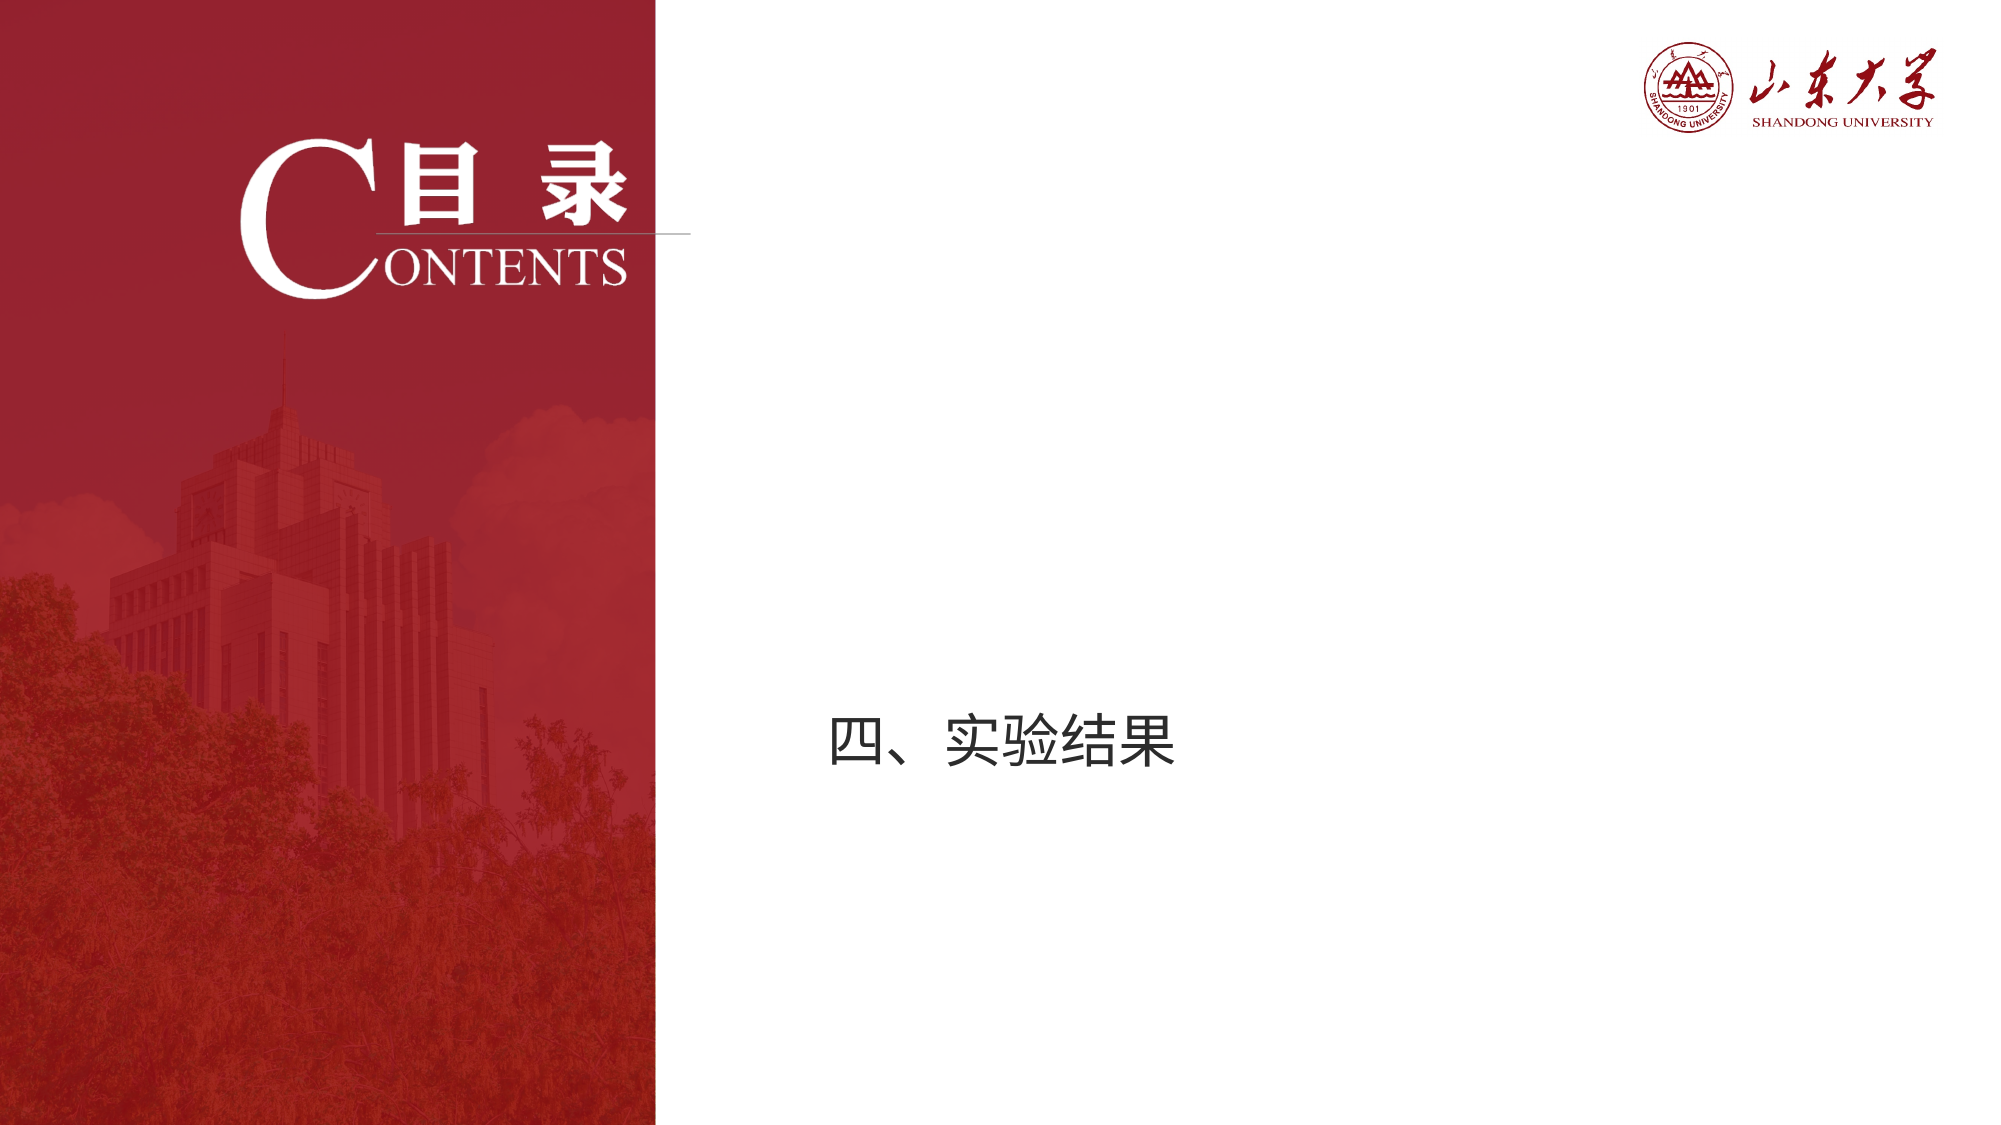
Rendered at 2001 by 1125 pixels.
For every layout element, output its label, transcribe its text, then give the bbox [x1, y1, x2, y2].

picture [1639, 37, 1944, 137]
picture [58, 0, 691, 594]
text_box 一、背景 二、GLV方法标量分解的规约 三、实现 四、实验结果 [812, 277, 1640, 1018]
